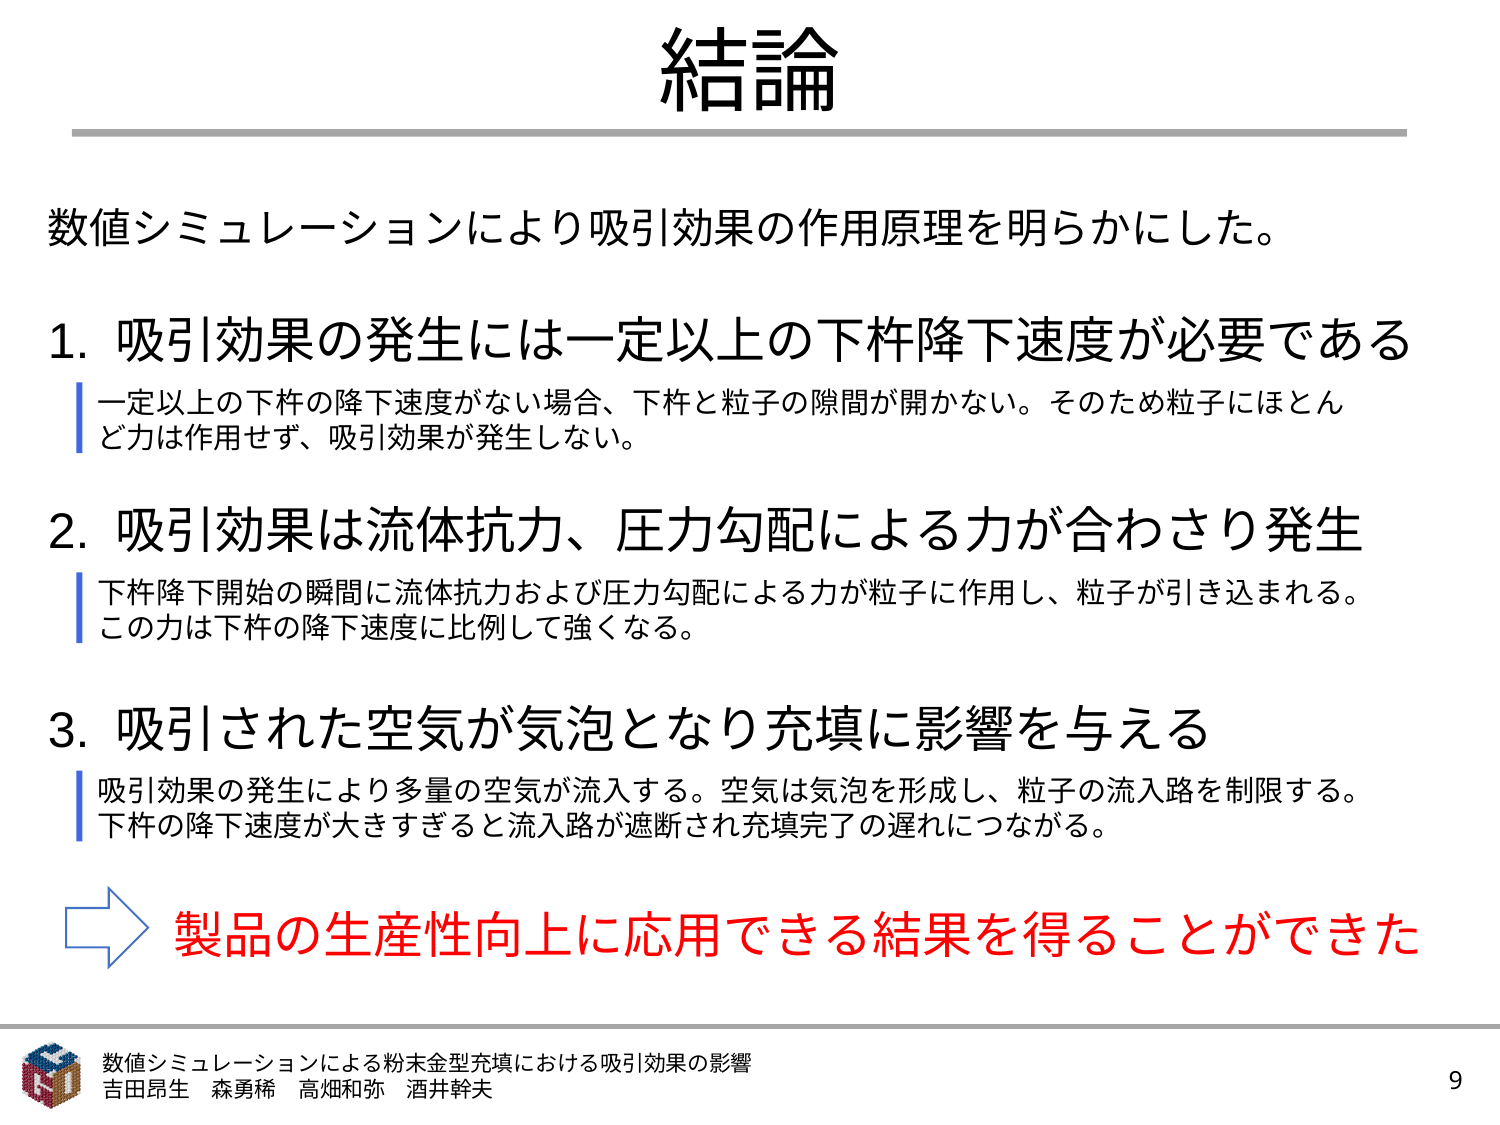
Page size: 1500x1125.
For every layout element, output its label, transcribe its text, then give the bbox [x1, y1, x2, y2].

text_box [75, 770, 83, 842]
text_box 2. 吸引効果は流体抗力、圧力勾配による力が合わさり発生 [33, 491, 1444, 567]
text_box 数値シミュレーションにより吸引効果の作用原理を明らかにした。 [33, 194, 1444, 260]
text_box 3. 吸引された空気が気泡となり充填に影響を与える [33, 689, 1360, 765]
text_box 吸引効果の発生により多量の空気が流入する。空気は気泡を形成し、粒子の流入路を制限する。下杵の降下速度が大きすぎると流入路が遮断され充填完了の遅れにつながる。 [83, 765, 1360, 850]
text_box [65, 885, 150, 970]
text_box 1. 吸引効果の発生には一定以上の下杵降下速度が必要である [33, 301, 1444, 377]
picture [21, 1040, 81, 1109]
text_box 製品の生産性向上に応用できる結果を得ることができた [158, 902, 1444, 981]
text_box 一定以上の下杵の降下速度がない場合、下杵と粒子の隙間が開かない。そのため粒子にほとんど力は作用せず、吸引効果が発生しない。 [82, 377, 1360, 462]
text_box [75, 381, 83, 454]
title 結論 [0, 0, 1500, 132]
text_box 下杵降下開始の瞬間に流体抗力および圧力勾配による力が粒子に作用し、粒子が引き込まれる。この力は下杵の降下速度に比例して強くなる。 [82, 567, 1361, 652]
text_box [75, 571, 83, 644]
